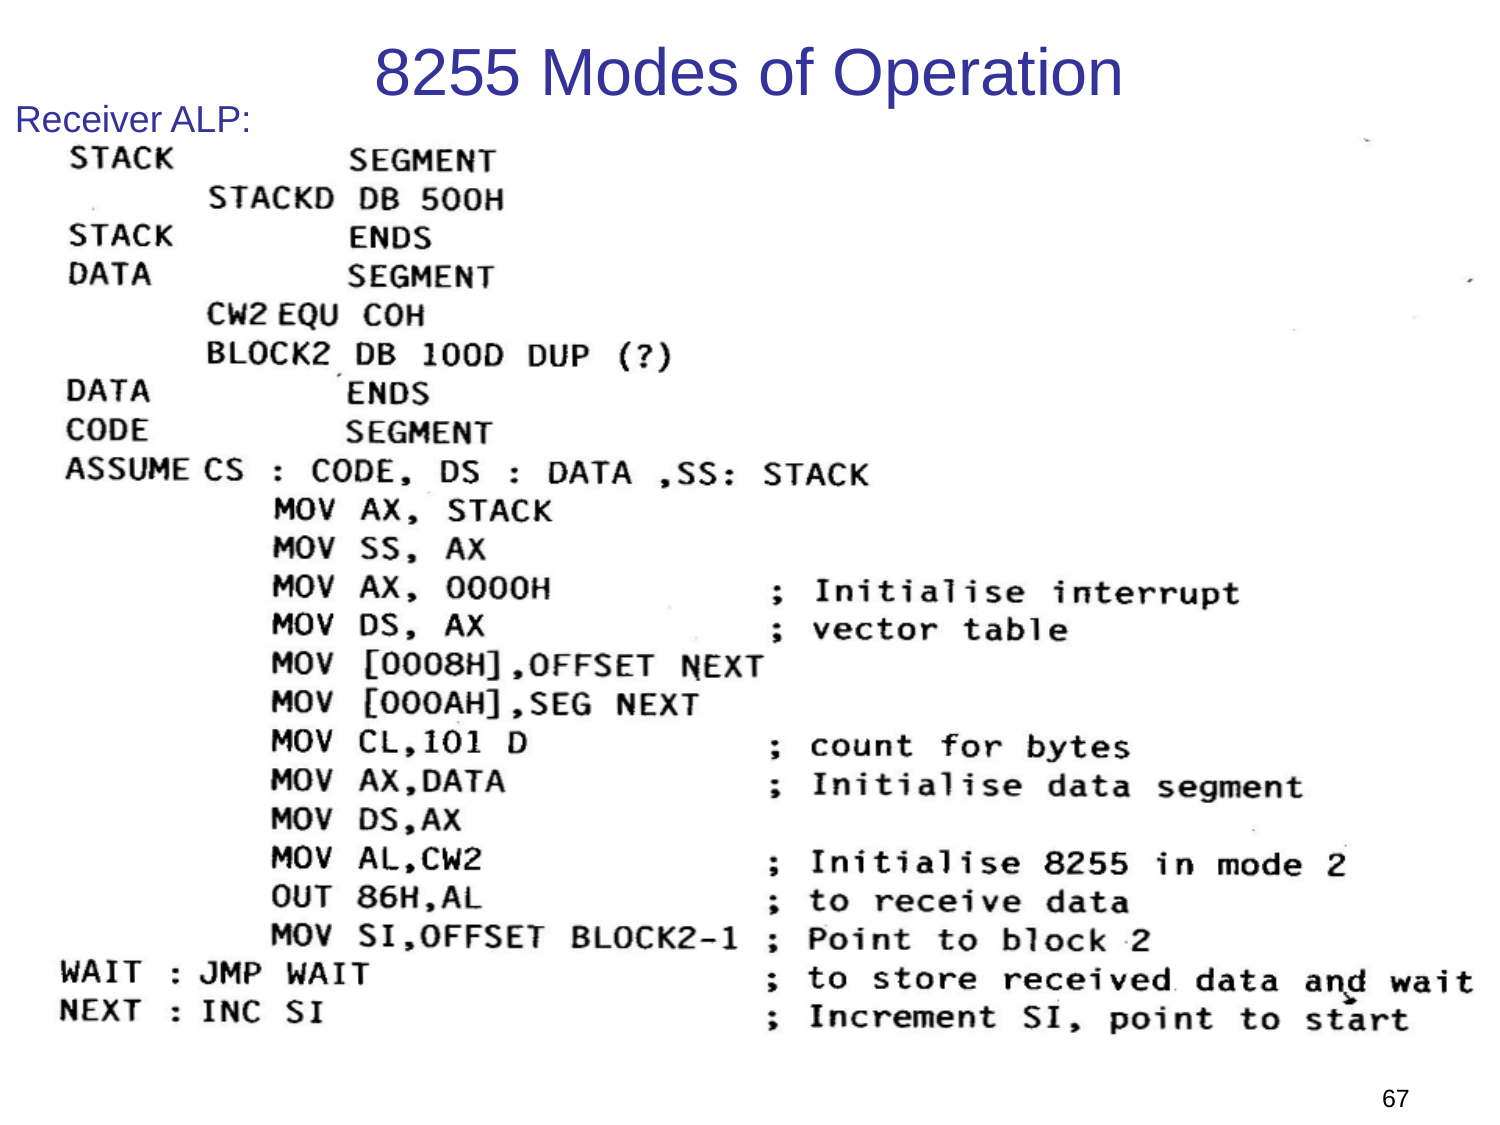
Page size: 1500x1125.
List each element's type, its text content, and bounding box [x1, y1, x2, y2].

text_box Receiver ALP: [0, 87, 350, 148]
title 8255 Modes of Operation [24, 12, 1476, 126]
slide_number 67 [1074, 1074, 1426, 1103]
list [24, 137, 1476, 1051]
